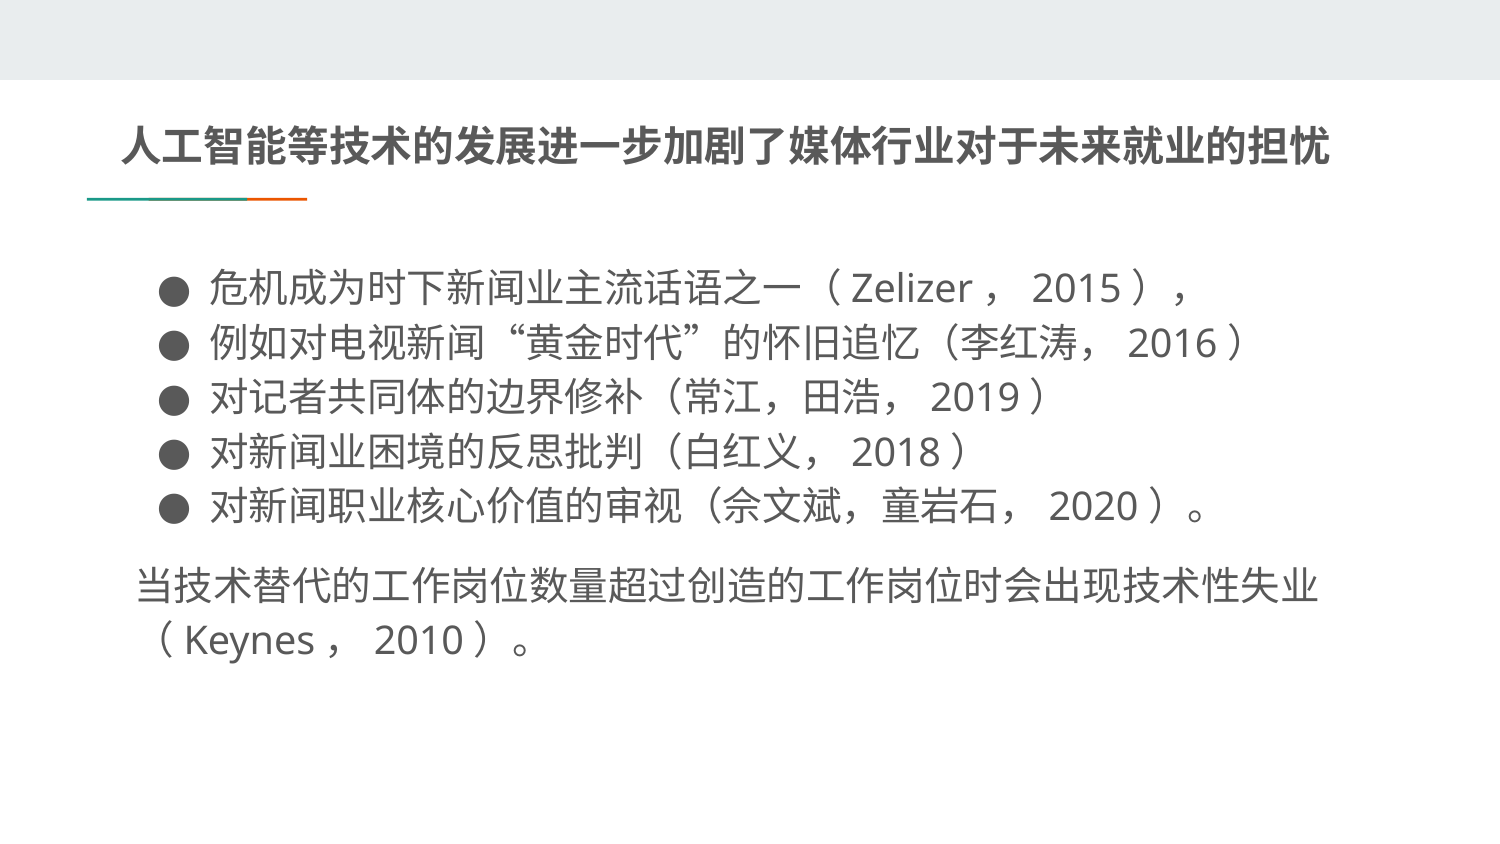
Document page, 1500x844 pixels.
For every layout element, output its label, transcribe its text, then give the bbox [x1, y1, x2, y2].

list 危机成为时下新闻业主流话语之一（Zelizer，2015）， 例如对电视新闻“黄金时代”的怀旧追忆（李红涛，2016） 对记者共同体的边界修补（常江，田浩，2019） 对新闻业困境的反思批判（白红义，2018） 对新闻职业核心价值的审视（佘文斌，童岩石，2020）。 当技术替代的工作岗位数量超过创造的工作岗位时会出现技术性失业（Keynes，2010）。 [119, 241, 1381, 712]
title 人工智能等技术的发展进一步加剧了媒体行业对于未来就业的担忧 [105, 97, 1367, 186]
